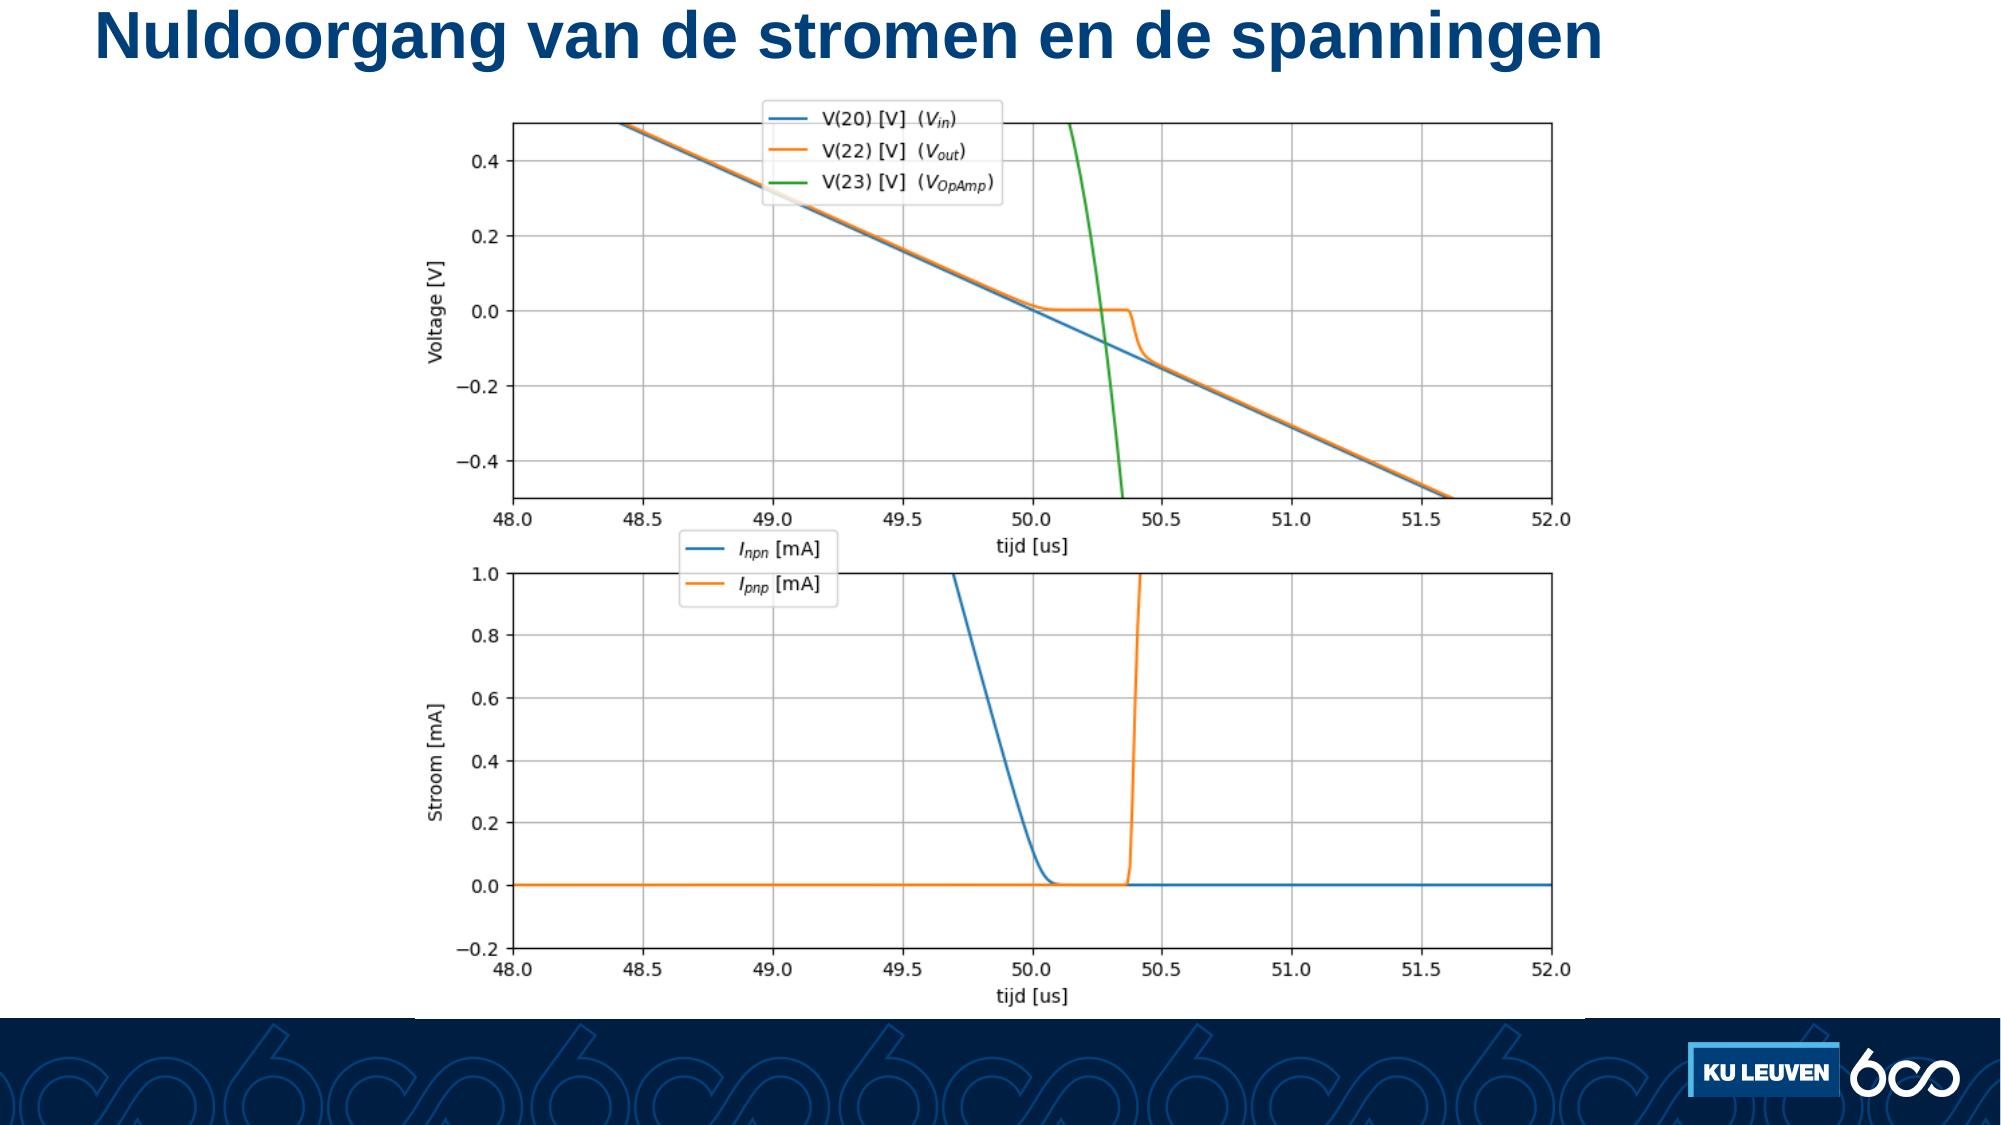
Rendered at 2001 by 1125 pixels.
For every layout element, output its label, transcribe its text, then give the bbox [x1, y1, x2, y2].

title Nuldoorgang van de stromen en de spanningen [94, 0, 1906, 108]
picture [0, 88, 2001, 1125]
